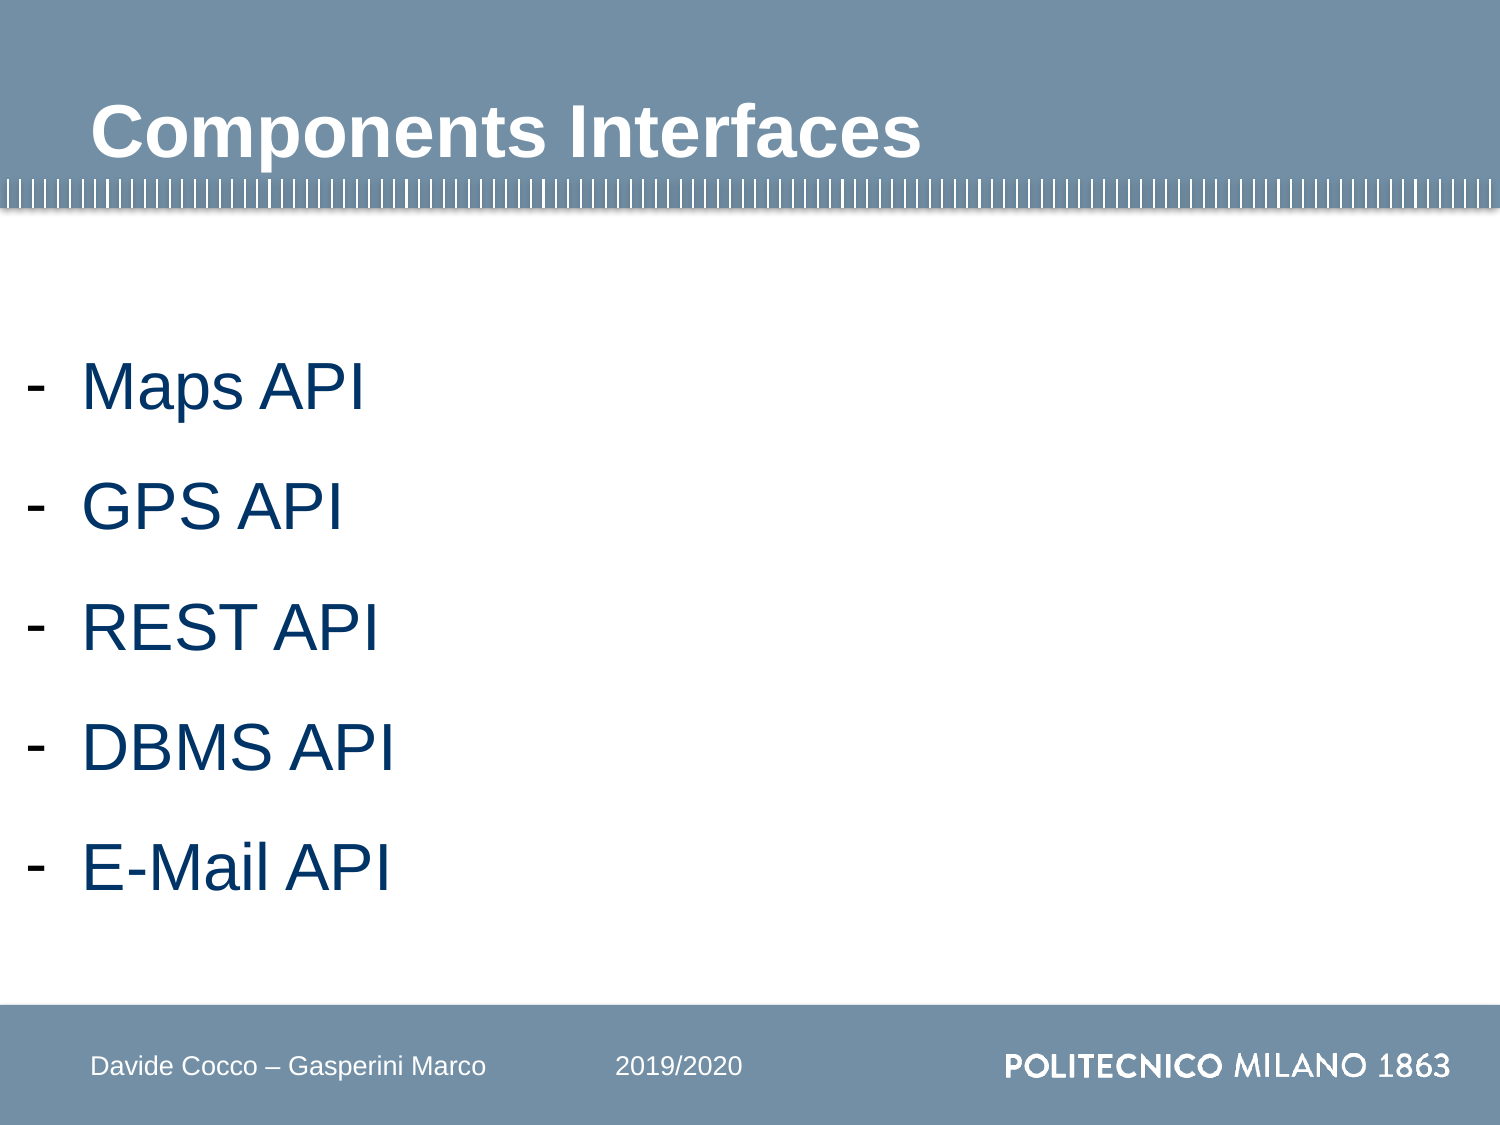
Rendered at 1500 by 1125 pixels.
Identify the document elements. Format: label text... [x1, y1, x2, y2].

title Components Interfaces [75, 0, 1425, 188]
text_box Davide Cocco – Gasperini Marco 2019/2020 [0, 1014, 892, 1110]
picture [999, 1041, 1456, 1089]
list Maps API GPS API REST API DBMS API E-Mail API [10, 212, 1425, 1000]
